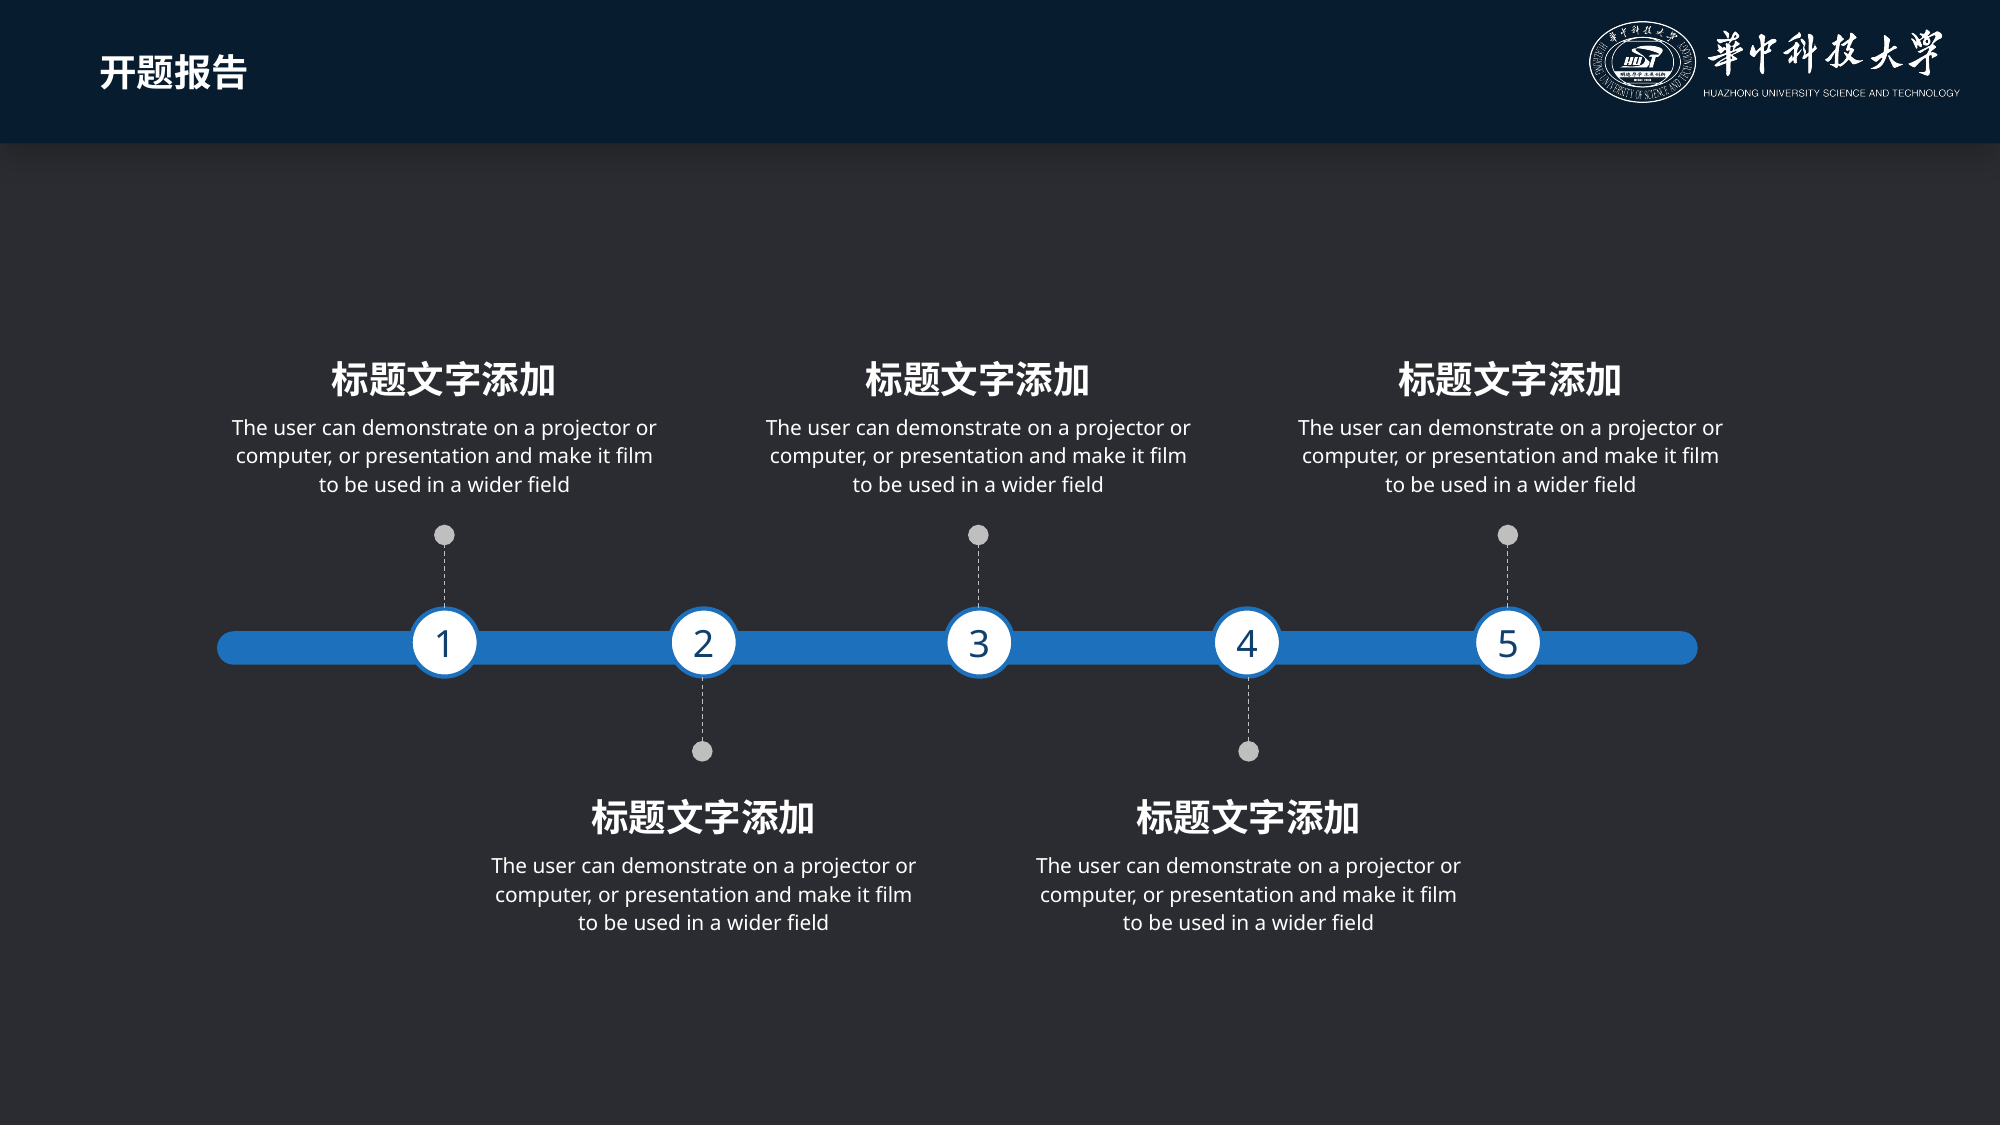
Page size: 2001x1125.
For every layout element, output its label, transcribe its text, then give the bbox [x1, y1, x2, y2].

text_box 2 [669, 608, 738, 677]
text_box [1006, 631, 1220, 665]
text_box The user can demonstrate on a projector or computer, or presentation and make it film to be used in a wider field [476, 842, 932, 943]
text_box 开题报告 [84, 41, 265, 102]
text_box 3 [945, 608, 1014, 677]
text_box The user can demonstrate on a projector or computer, or presentation and make it film to be used in a wider field [216, 403, 672, 504]
text_box 标题文字添加 [803, 348, 1154, 403]
text_box [1274, 631, 1481, 665]
text_box The user can demonstrate on a projector or computer, or presentation and make it film to be used in a wider field [1283, 403, 1738, 504]
text_box 标题文字添加 [269, 348, 620, 403]
text_box 1 [410, 608, 479, 677]
picture [1589, 21, 1960, 104]
text_box [472, 631, 677, 665]
text_box 标题文字添加 [1073, 786, 1424, 842]
text_box [731, 631, 953, 665]
text_box [217, 631, 418, 665]
text_box [0, 0, 2000, 144]
text_box The user can demonstrate on a projector or computer, or presentation and make it film to be used in a wider field [750, 403, 1206, 504]
text_box The user can demonstrate on a projector or computer, or presentation and make it film to be used in a wider field [1021, 842, 1476, 943]
text_box 4 [1212, 608, 1282, 677]
text_box [1535, 631, 1698, 665]
text_box 5 [1474, 608, 1543, 677]
text_box 标题文字添加 [1335, 348, 1686, 403]
text_box 标题文字添加 [528, 786, 879, 842]
